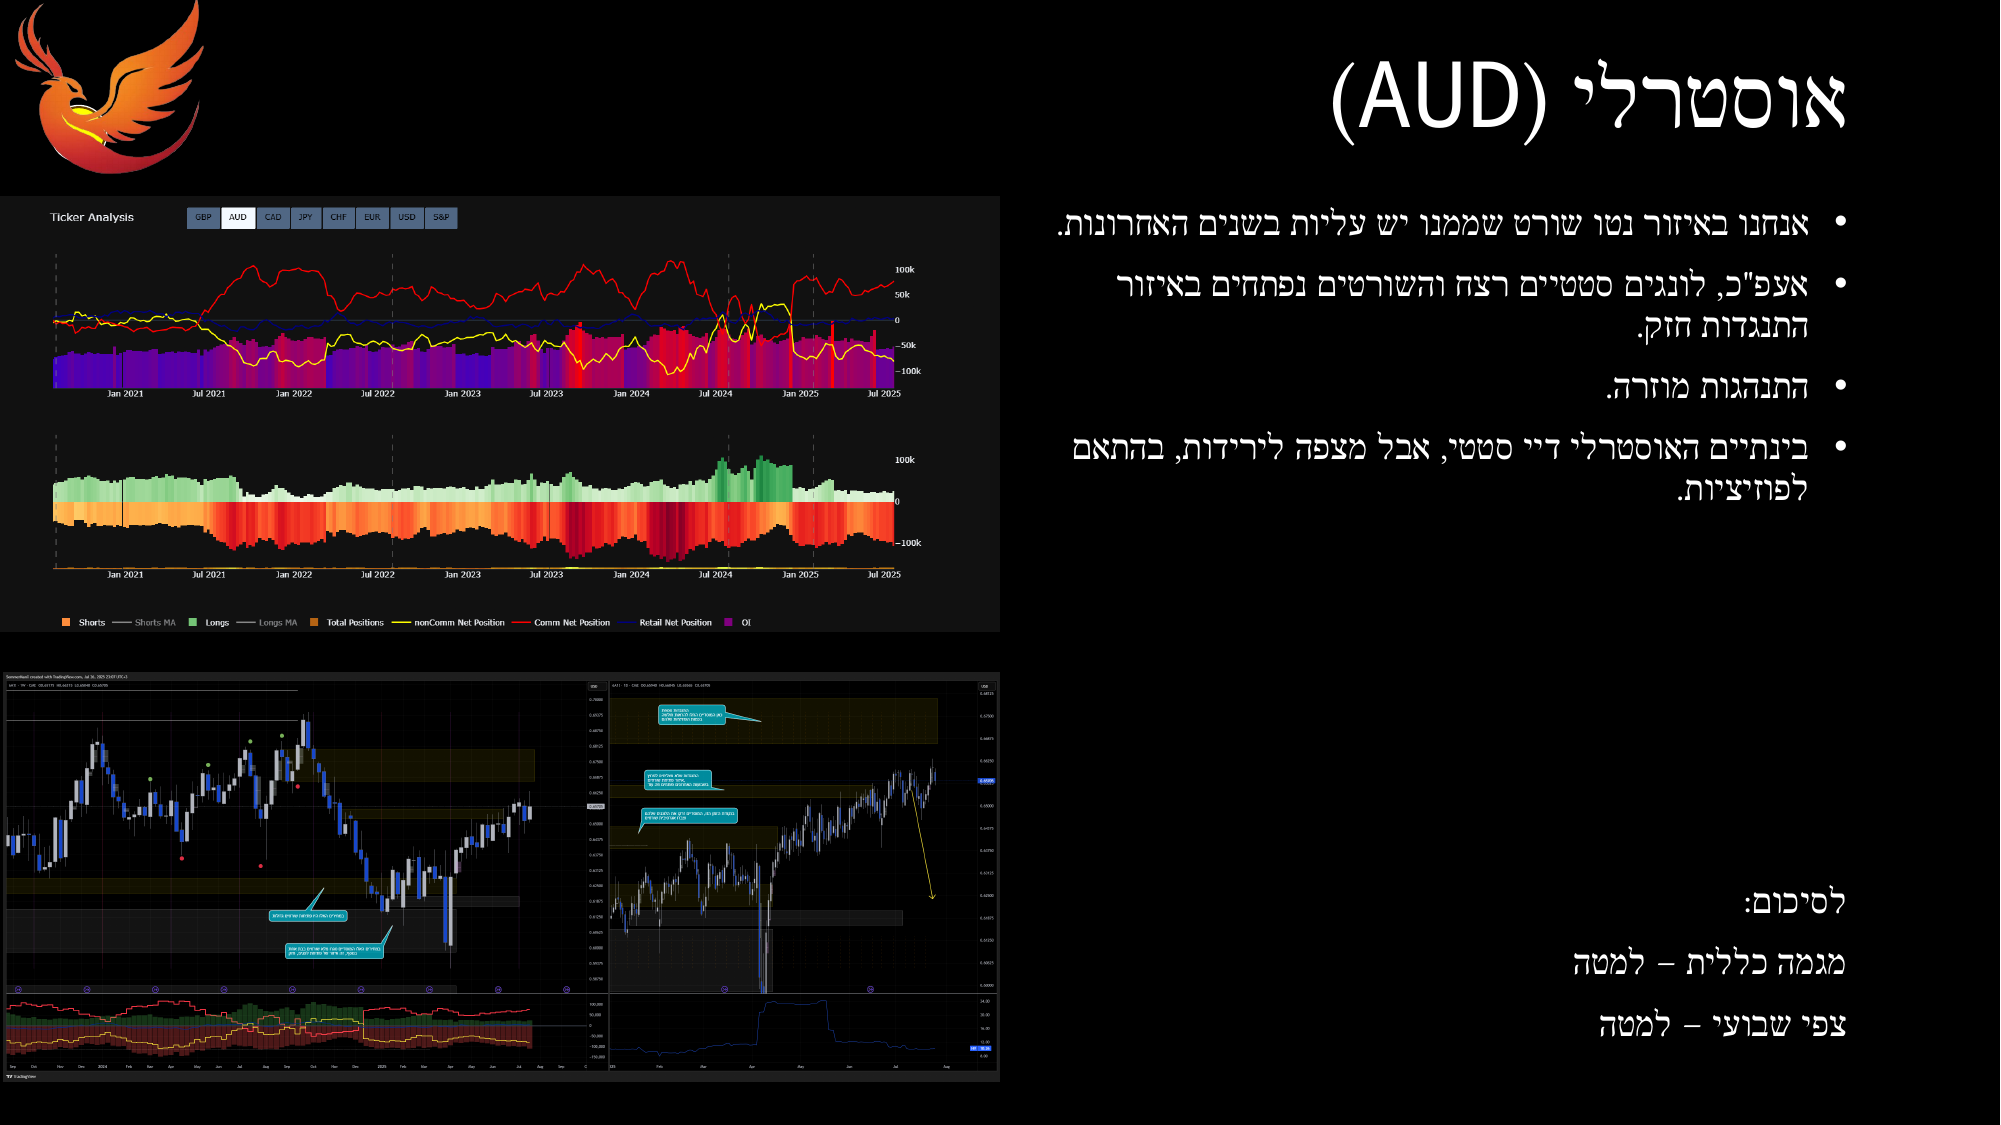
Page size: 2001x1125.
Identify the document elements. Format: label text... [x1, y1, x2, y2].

text_box לסיכום: מגמה כללית – למטה צפי שבועי – למטה [999, 873, 1863, 1125]
list אנחנו באיזור נטו שורט שממנו יש עליות בשנים האחרונות. אעפ"כ, לונגים סטטיים רצח והשורטים נפתחים באיזור התנגדות חזק. התנהגות מוזרה. בינתיים האוסטרלי דיי סטטי, אבל מצפה לירידות, בהתאם לפוזיציות. [1012, 195, 1863, 873]
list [0, 195, 1000, 631]
picture [0, 0, 137, 185]
picture [3, 672, 1000, 1082]
title אוסטרלי (AUD) [137, 0, 1863, 196]
